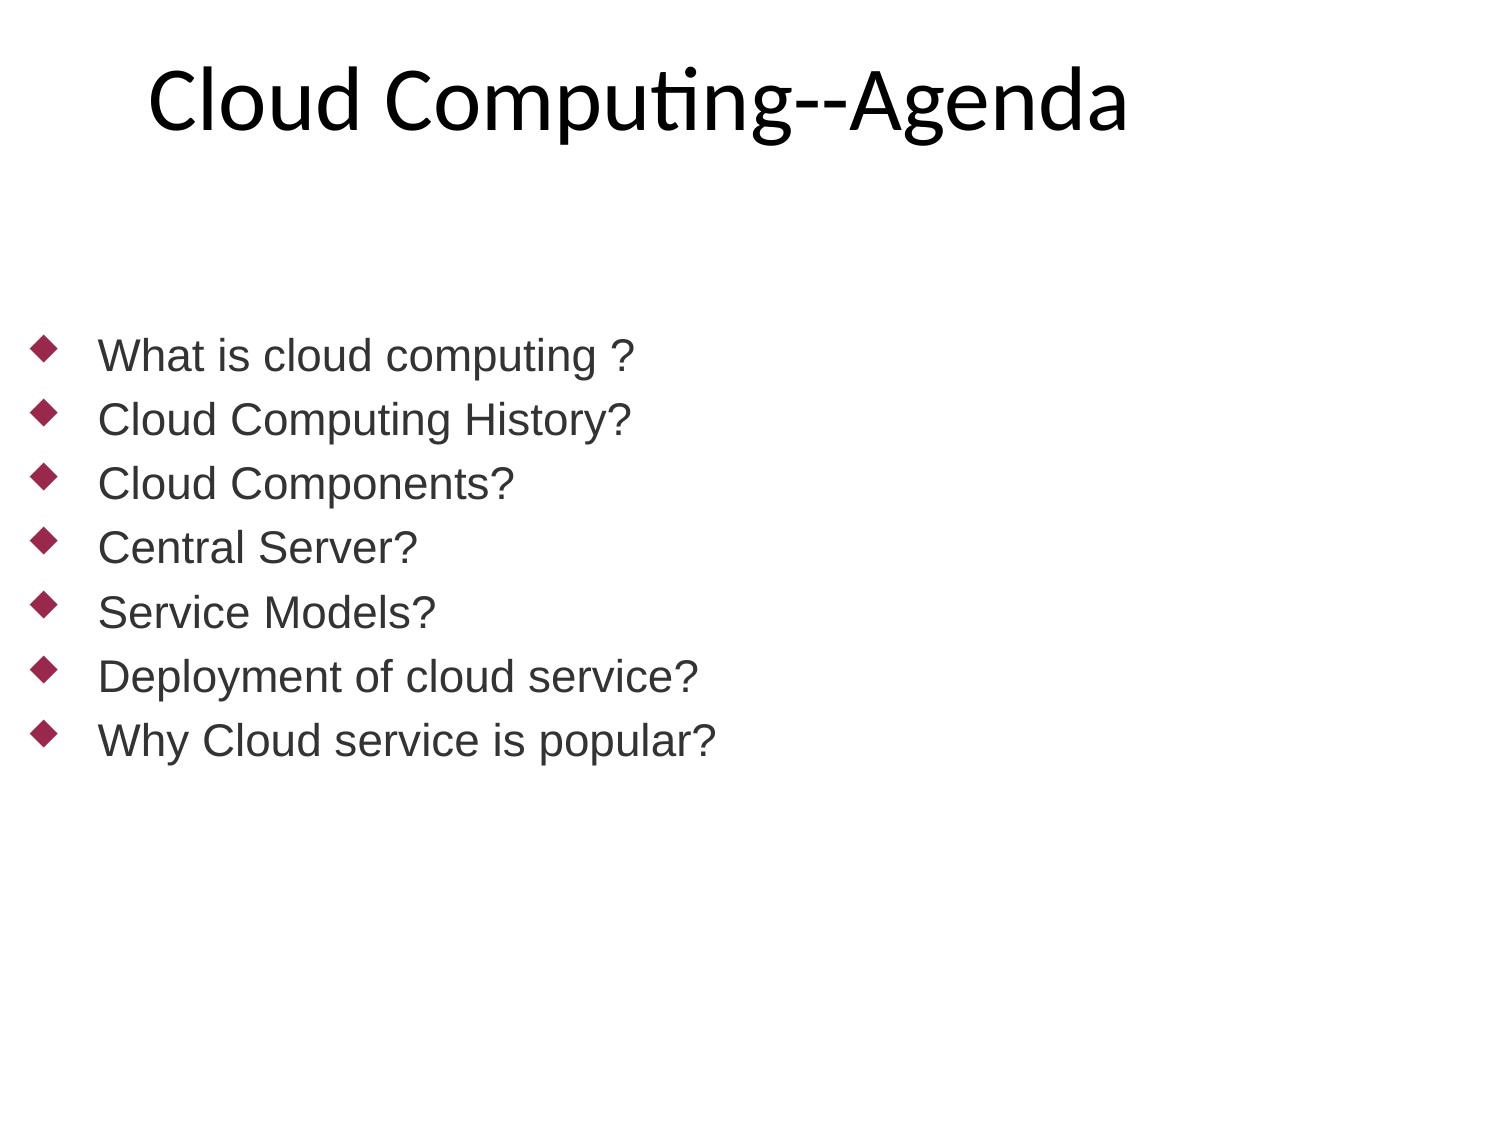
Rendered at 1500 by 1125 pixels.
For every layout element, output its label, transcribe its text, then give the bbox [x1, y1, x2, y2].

list What is cloud computing ? Cloud Computing History? Cloud Components? Central Server? Service Models? Deployment of cloud service? Why Cloud service is popular? [0, 318, 1253, 1027]
title Cloud Computing--Agenda [0, 0, 1281, 188]
